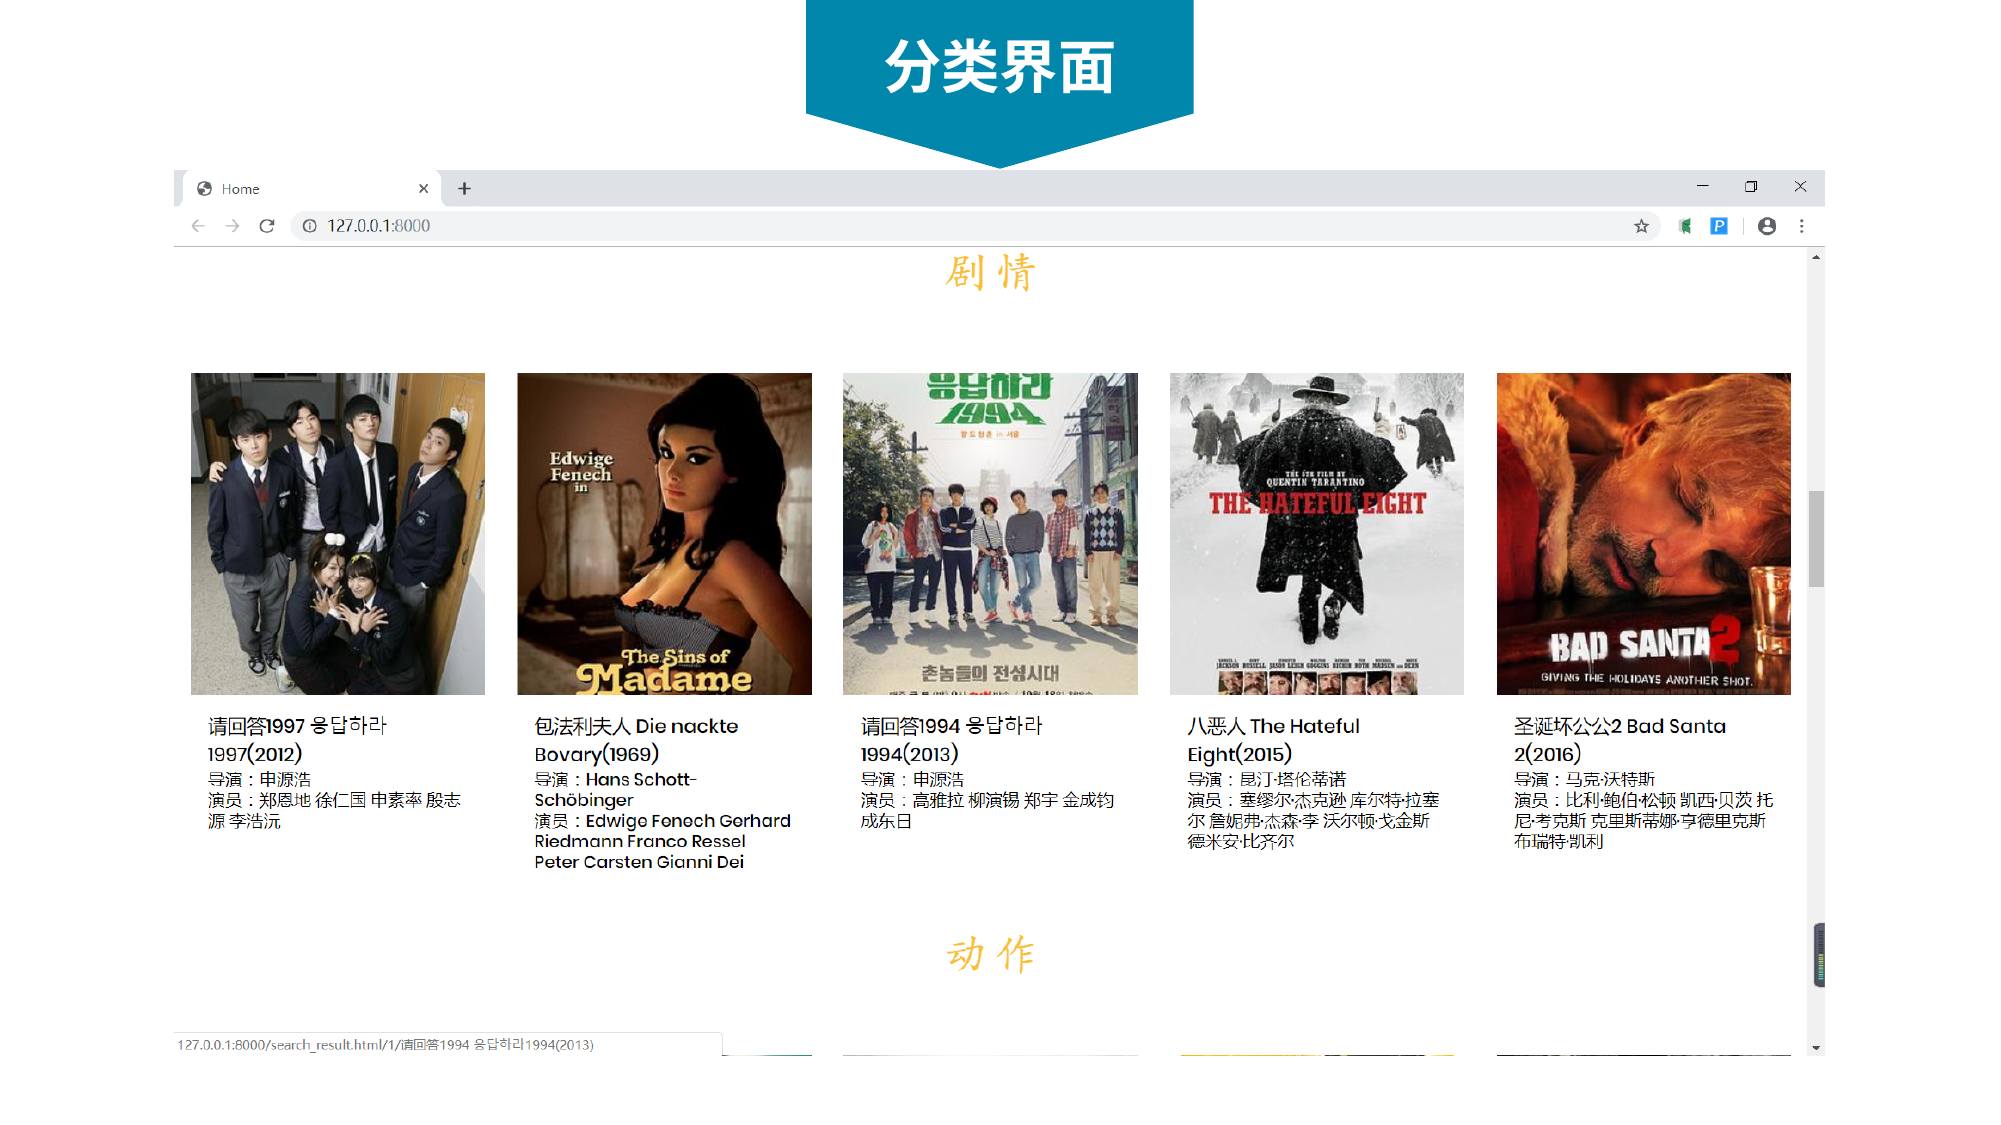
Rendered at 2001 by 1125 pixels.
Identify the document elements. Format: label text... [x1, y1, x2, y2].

text_box 分类界面 [868, 22, 1132, 108]
text_box [805, 0, 1195, 170]
picture [174, 170, 1825, 1056]
